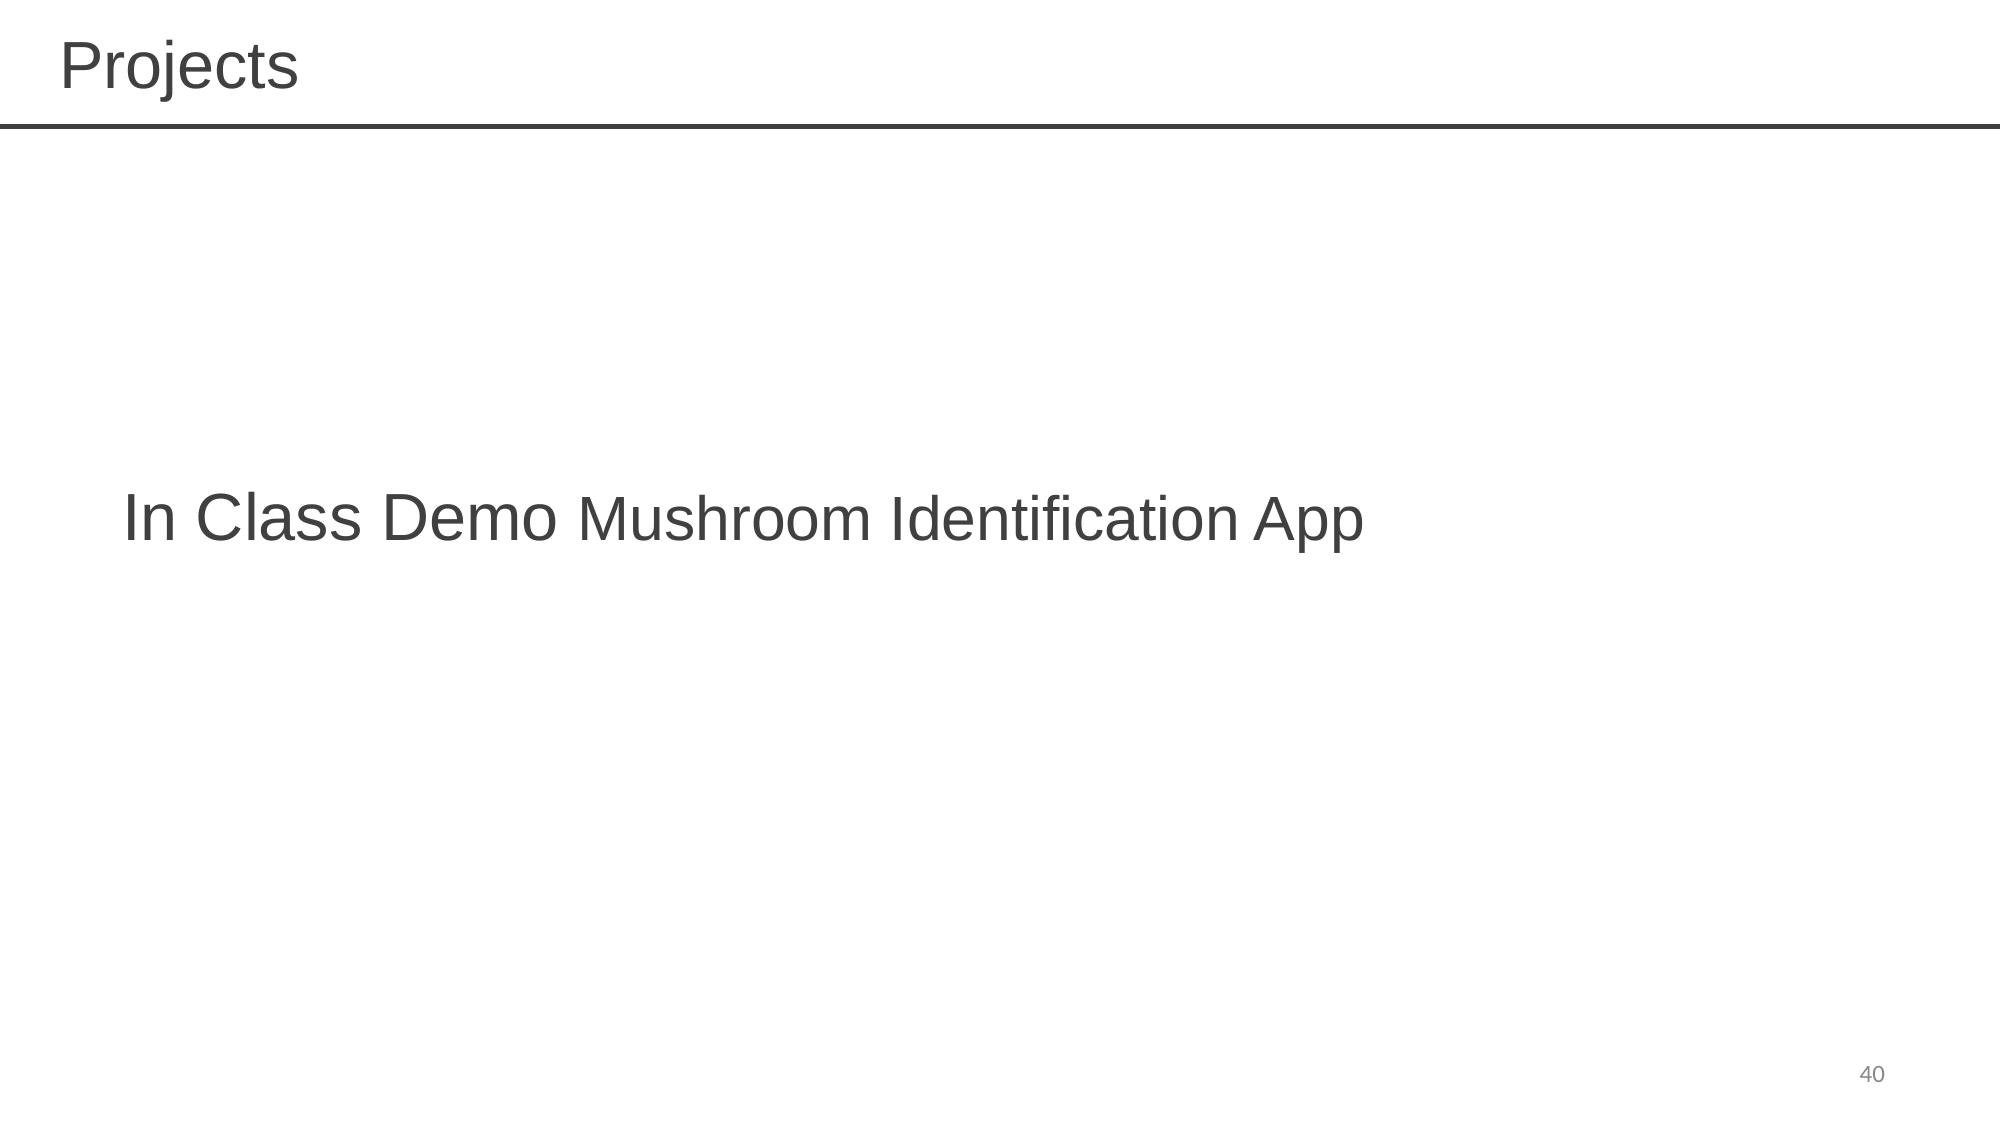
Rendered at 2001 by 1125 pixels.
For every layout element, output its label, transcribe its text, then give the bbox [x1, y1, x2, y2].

slide_number 40 [1433, 1042, 1900, 1103]
title Projects [44, 14, 1813, 127]
list In Class Demo Mushroom Identification App [107, 454, 1833, 607]
